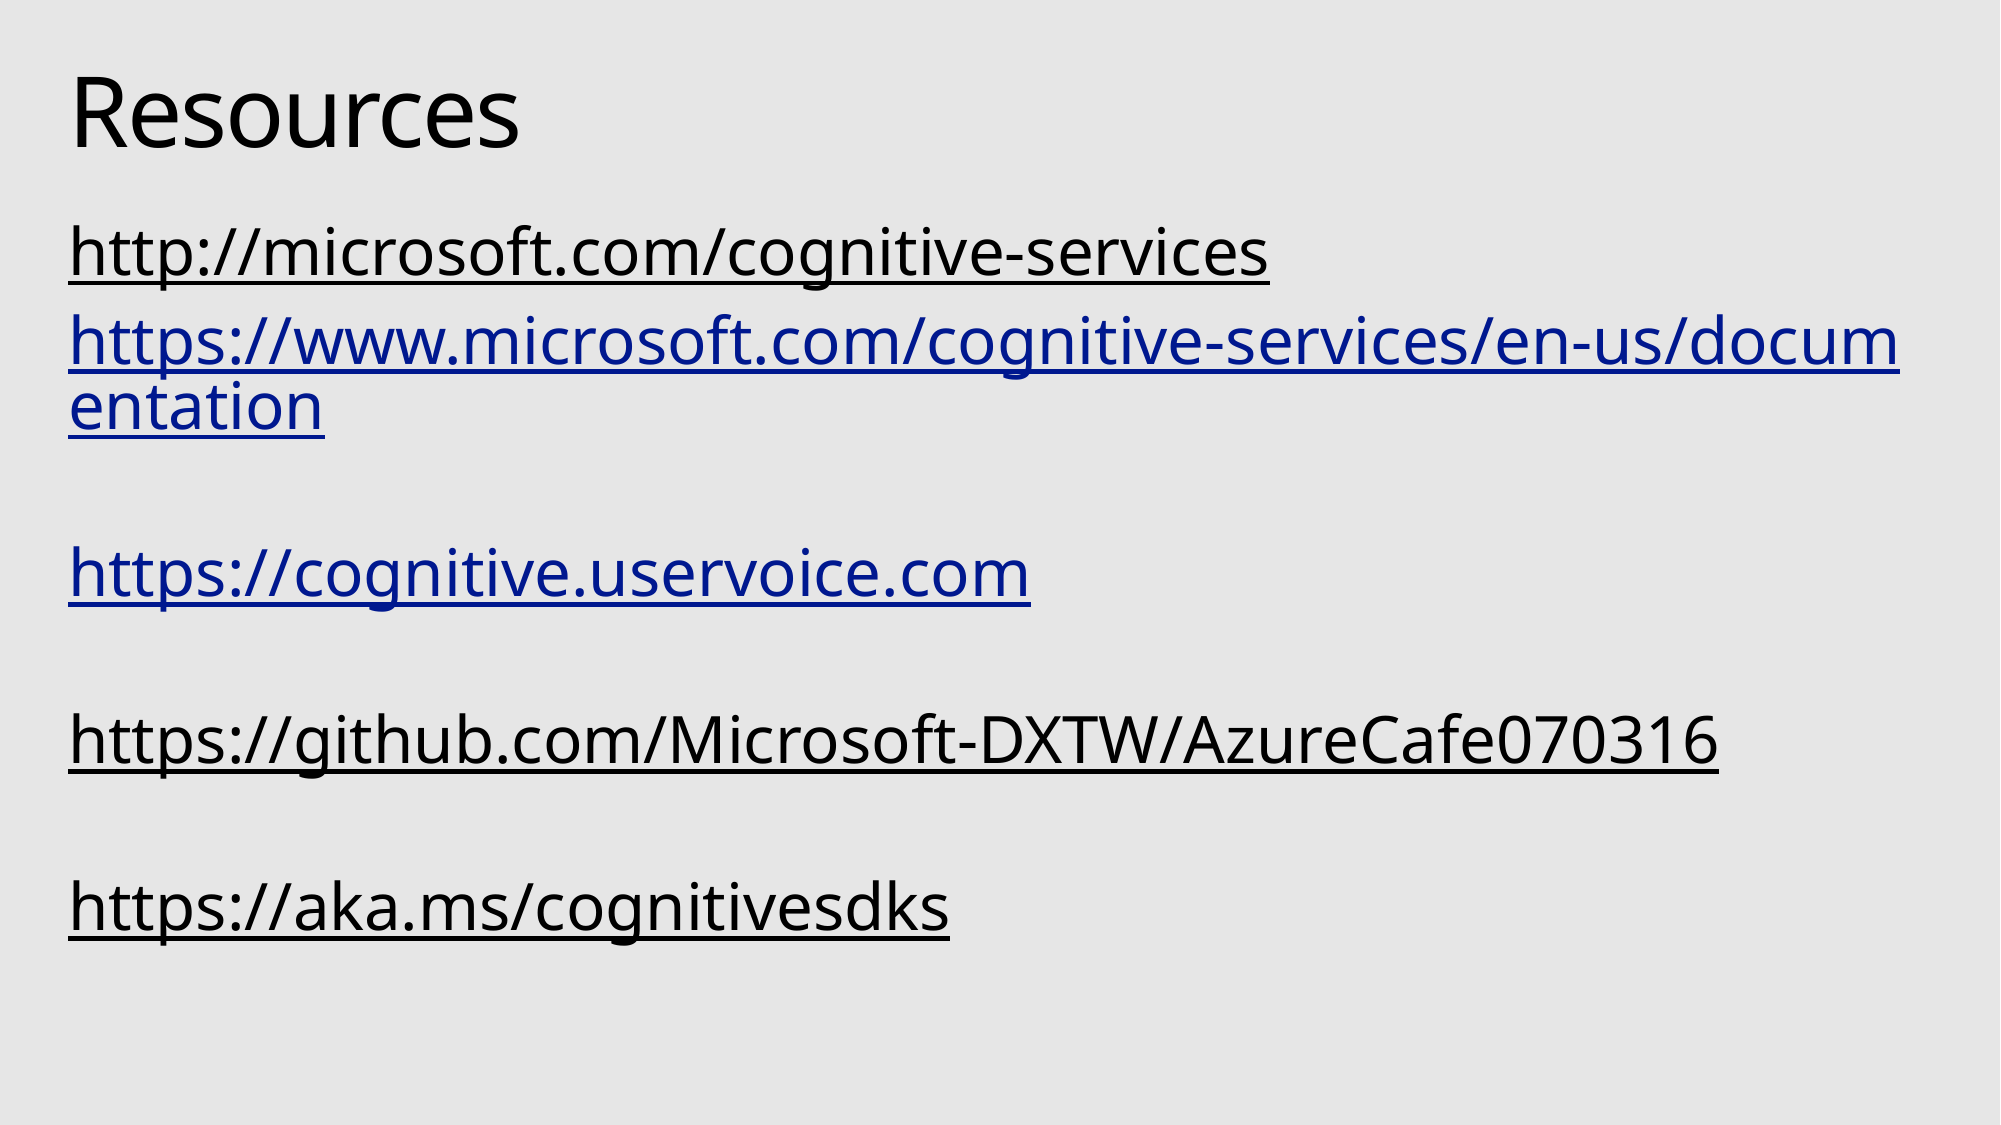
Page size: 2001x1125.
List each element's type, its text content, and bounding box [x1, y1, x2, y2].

title Resources [44, 47, 1957, 196]
list http://microsoft.com/cognitive-services https://www.microsoft.com/cognitive-services/en-us/documentation https://cognitive.uservoice.com https://github.com/Microsoft-DXTW/AzureCafe070316 https://aka.ms/cognitivesdks [44, 196, 1956, 1018]
